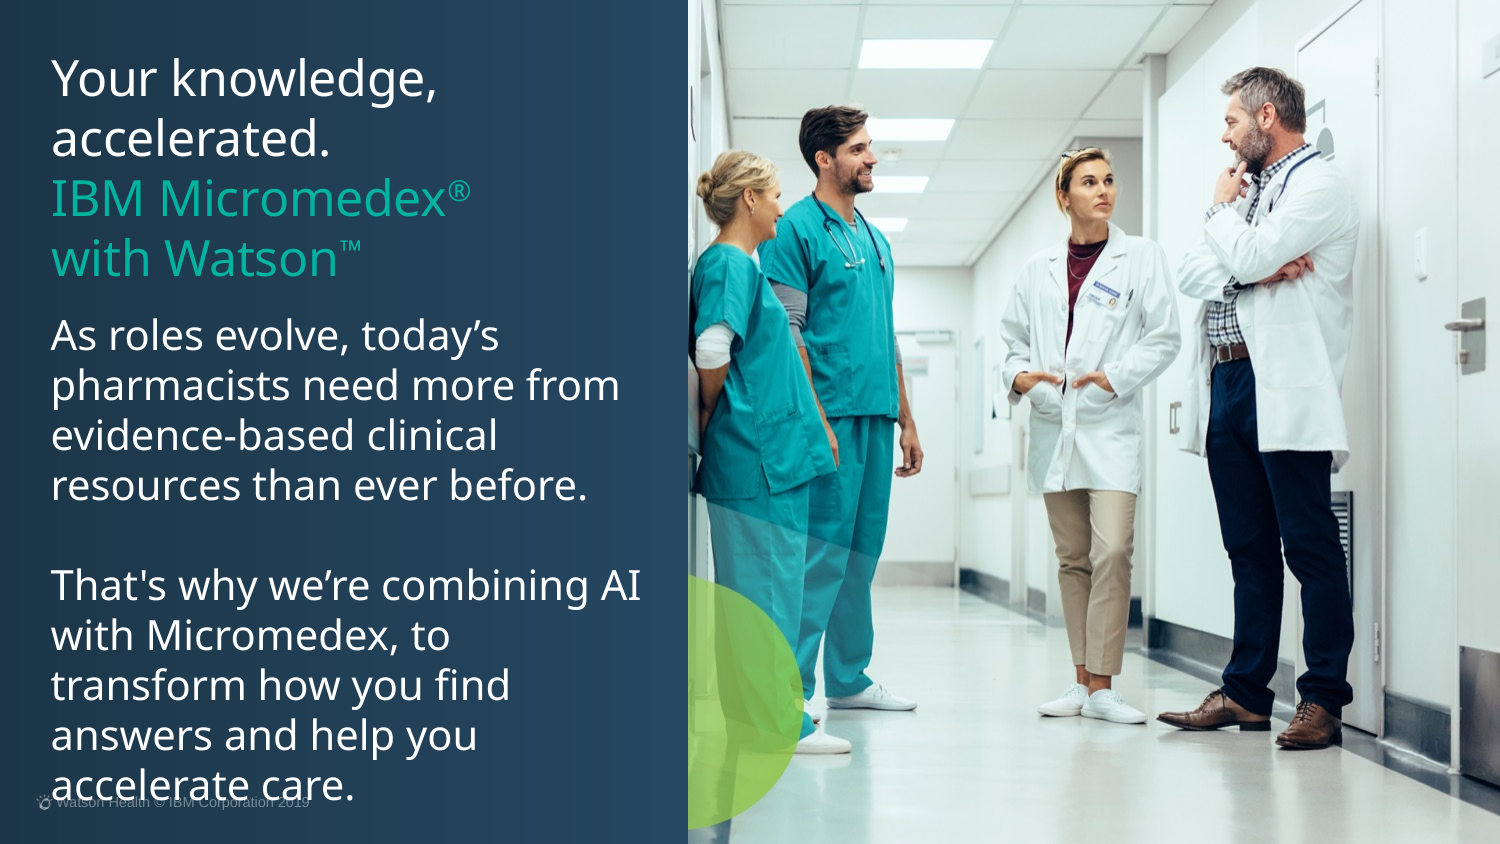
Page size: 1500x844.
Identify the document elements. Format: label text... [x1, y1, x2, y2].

text_box Your knowledge, accelerated. IBM Micromedex® with Watson™ [50, 46, 680, 287]
picture [687, 0, 1500, 844]
text_box As roles evolve, today’s pharmacists need more from evidence-based clinical resources than ever before. That's why we’re combining AI with Micromedex, to transform how you find answers and help you accelerate care. [35, 301, 667, 817]
